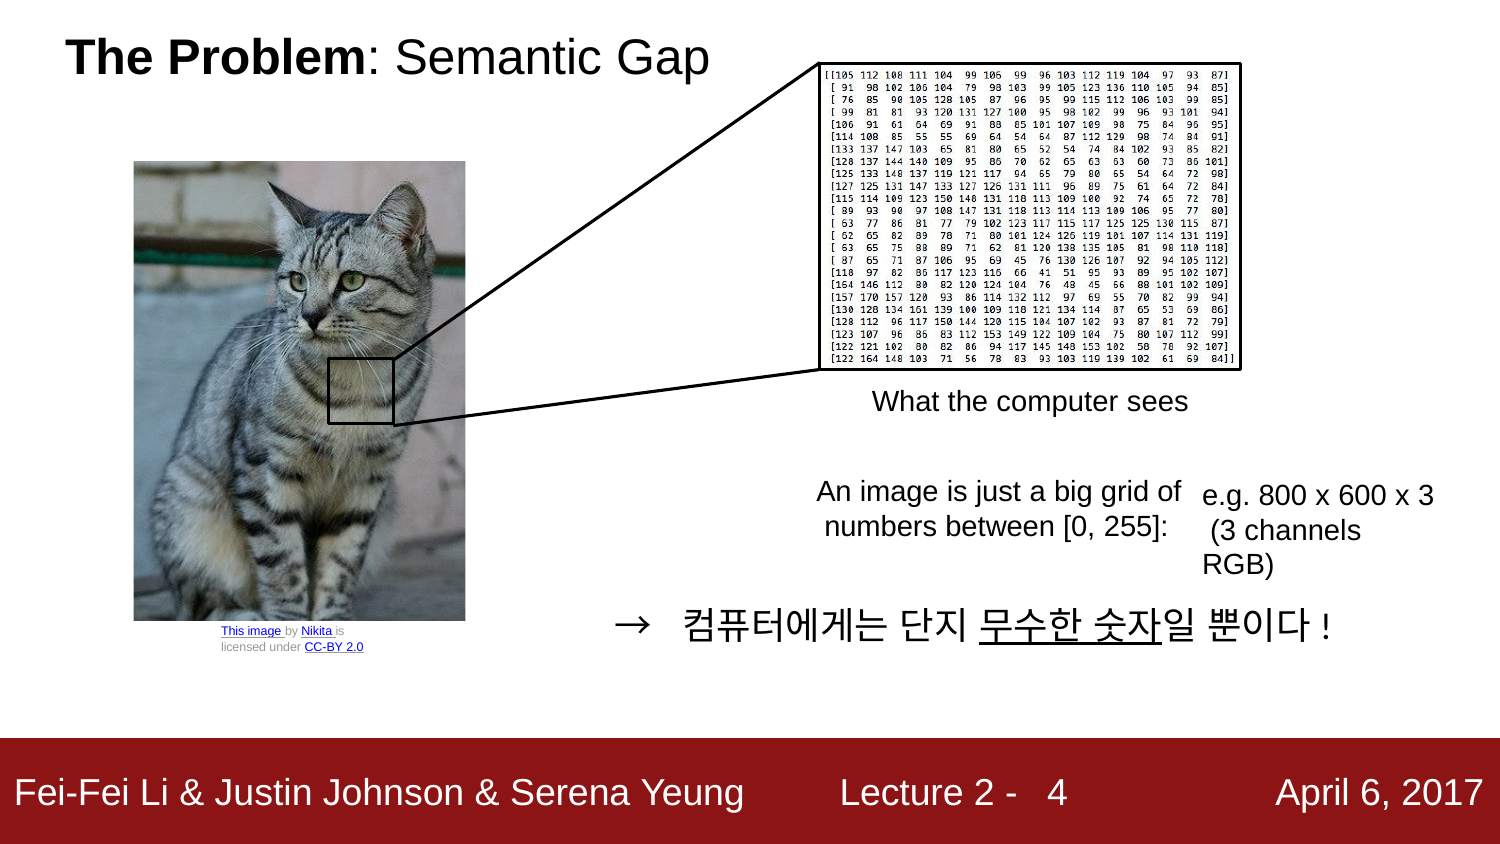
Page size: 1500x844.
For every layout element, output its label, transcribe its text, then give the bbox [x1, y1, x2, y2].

footer April 6, 2017 [1273, 769, 1488, 844]
text_box This image by Nikita is licensed under CC-BY 2.0 [218, 621, 368, 654]
text_box e.g. 800 x 600 x 3 (3 channels RGB) [1200, 473, 1436, 581]
slide_number Fei-Fei Li & Justin Johnson & Serena Yeung [11, 769, 753, 844]
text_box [326, 60, 1243, 428]
text_box → 컴퓨터에게는 단지 무수한 숫자일 뿐이다! [600, 594, 1367, 655]
text_box [133, 166, 466, 621]
text_box Lecture 2 - [837, 769, 1021, 814]
text_box 4 [1040, 769, 1075, 814]
title The Problem: Semantic Gap [63, 22, 714, 166]
text_box What the computer sees An image is just a big grid of numbers between [0, 255]: [814, 436, 1190, 542]
